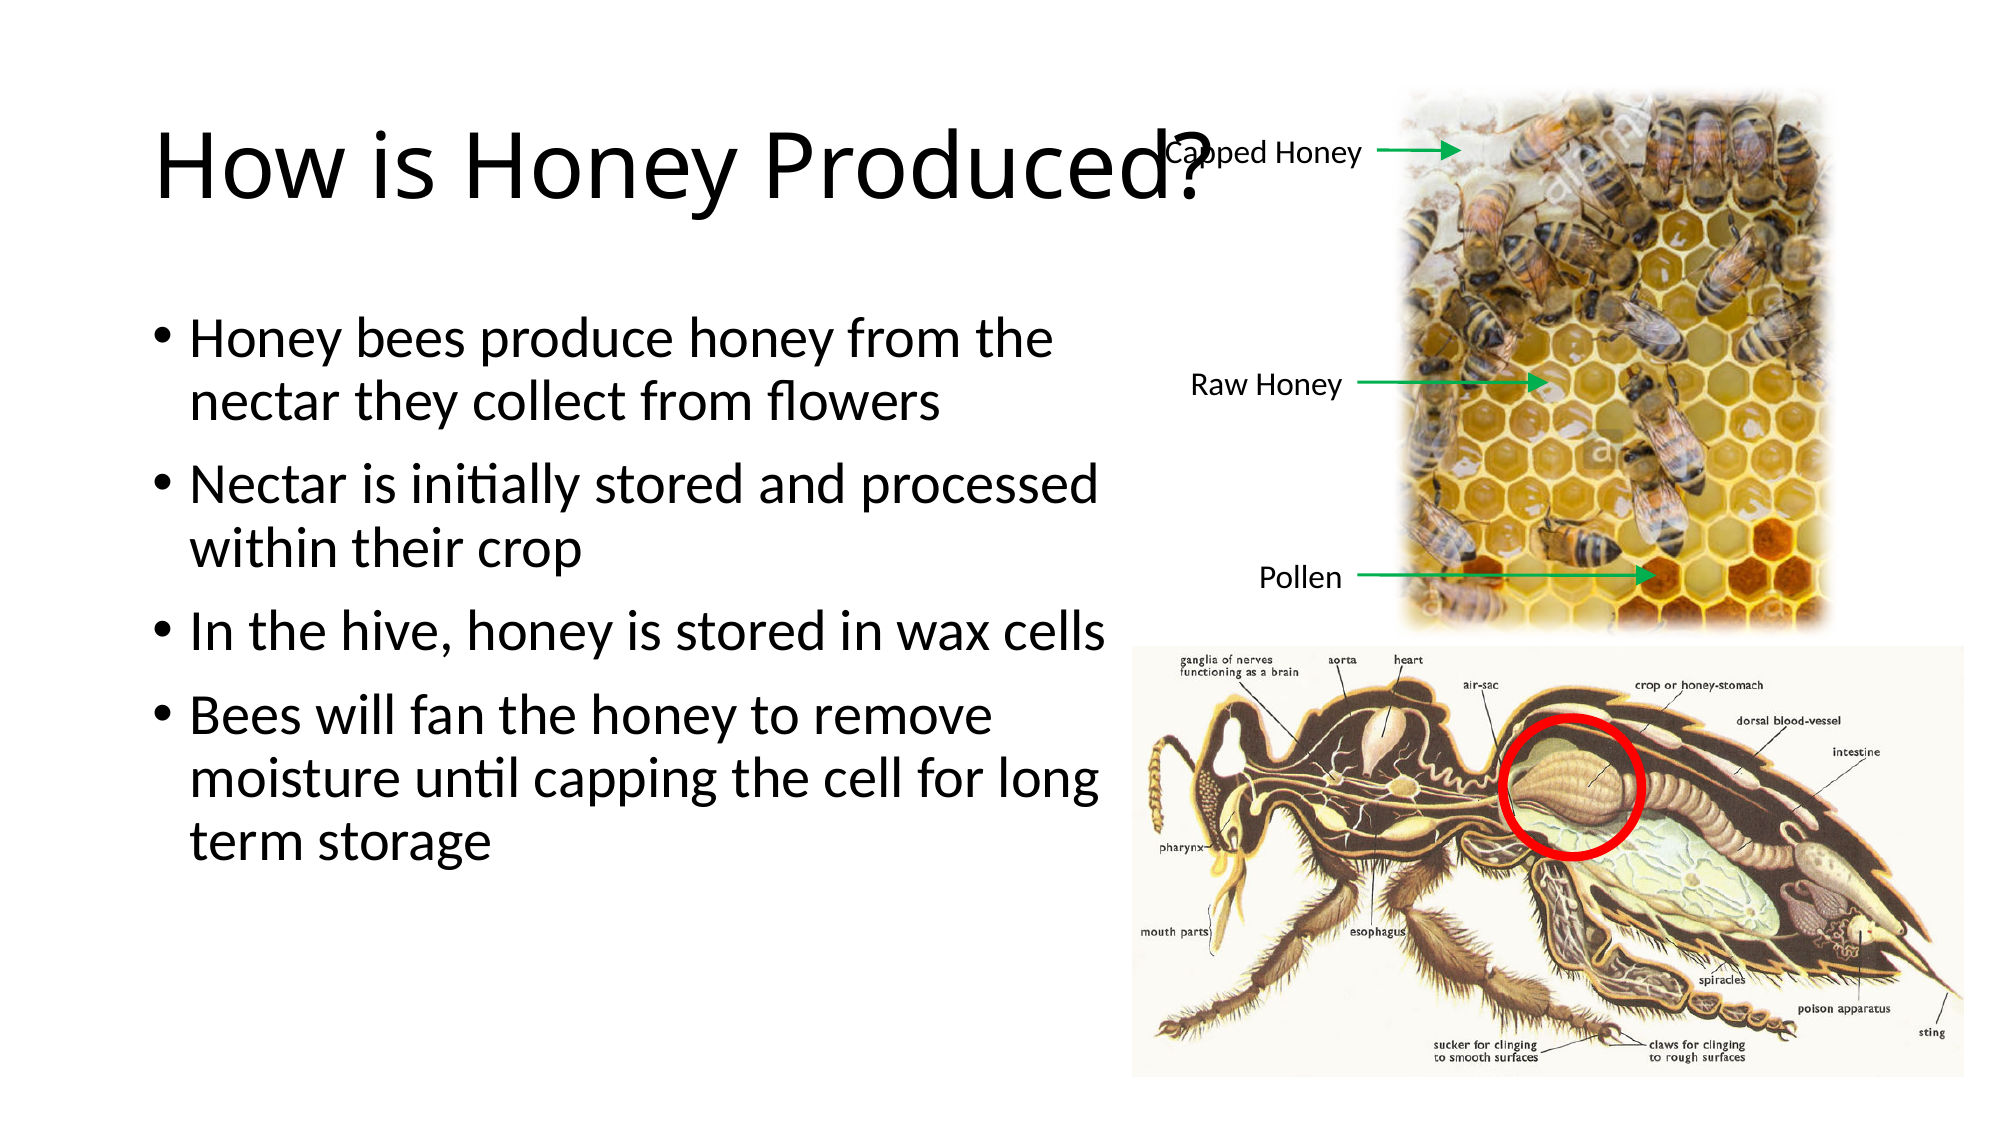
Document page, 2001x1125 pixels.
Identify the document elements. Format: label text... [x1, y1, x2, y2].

title How is Honey Produced? [137, 59, 1863, 278]
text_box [1147, 84, 1838, 639]
list Honey bees produce honey from the nectar they collect from flowers Nectar is initially stored and processed within their crop In the hive, honey is stored in wax cells Bees will fan the honey to remove moisture until capping the cell for long term storage [137, 299, 1133, 1014]
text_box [1132, 646, 1964, 1077]
